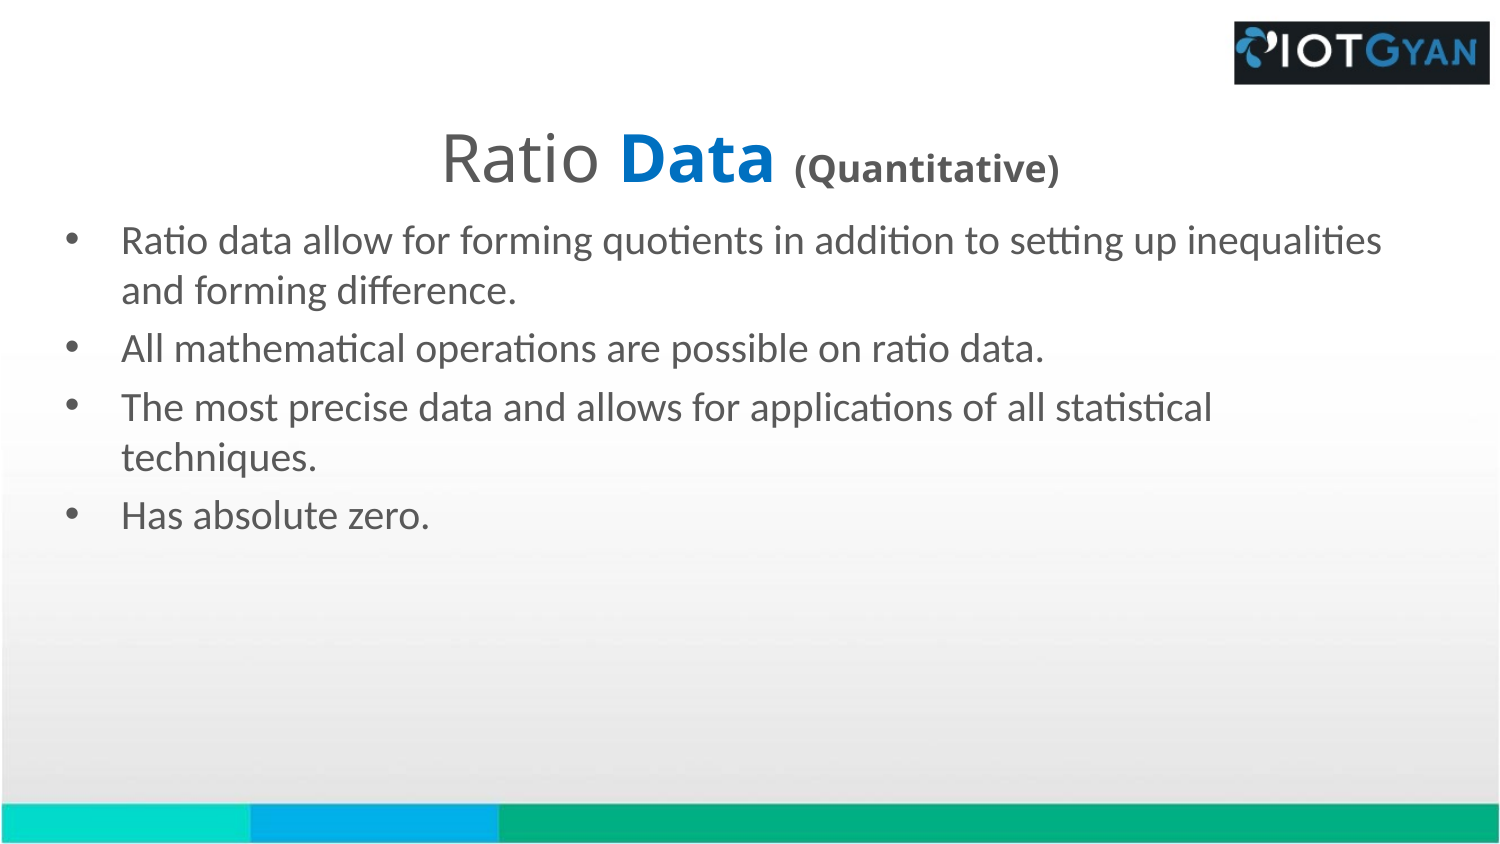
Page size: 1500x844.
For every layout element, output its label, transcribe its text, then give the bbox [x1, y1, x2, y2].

list Ratio data allow for forming quotients in addition to setting up inequalities and forming difference. All mathematical operations are possible on ratio data. The most precise data and allows for applications of all statistical techniques. Has absolute zero. [50, 205, 1400, 763]
picture [1, 0, 1500, 844]
title Ratio Data (Quantitative) [75, 108, 1425, 197]
